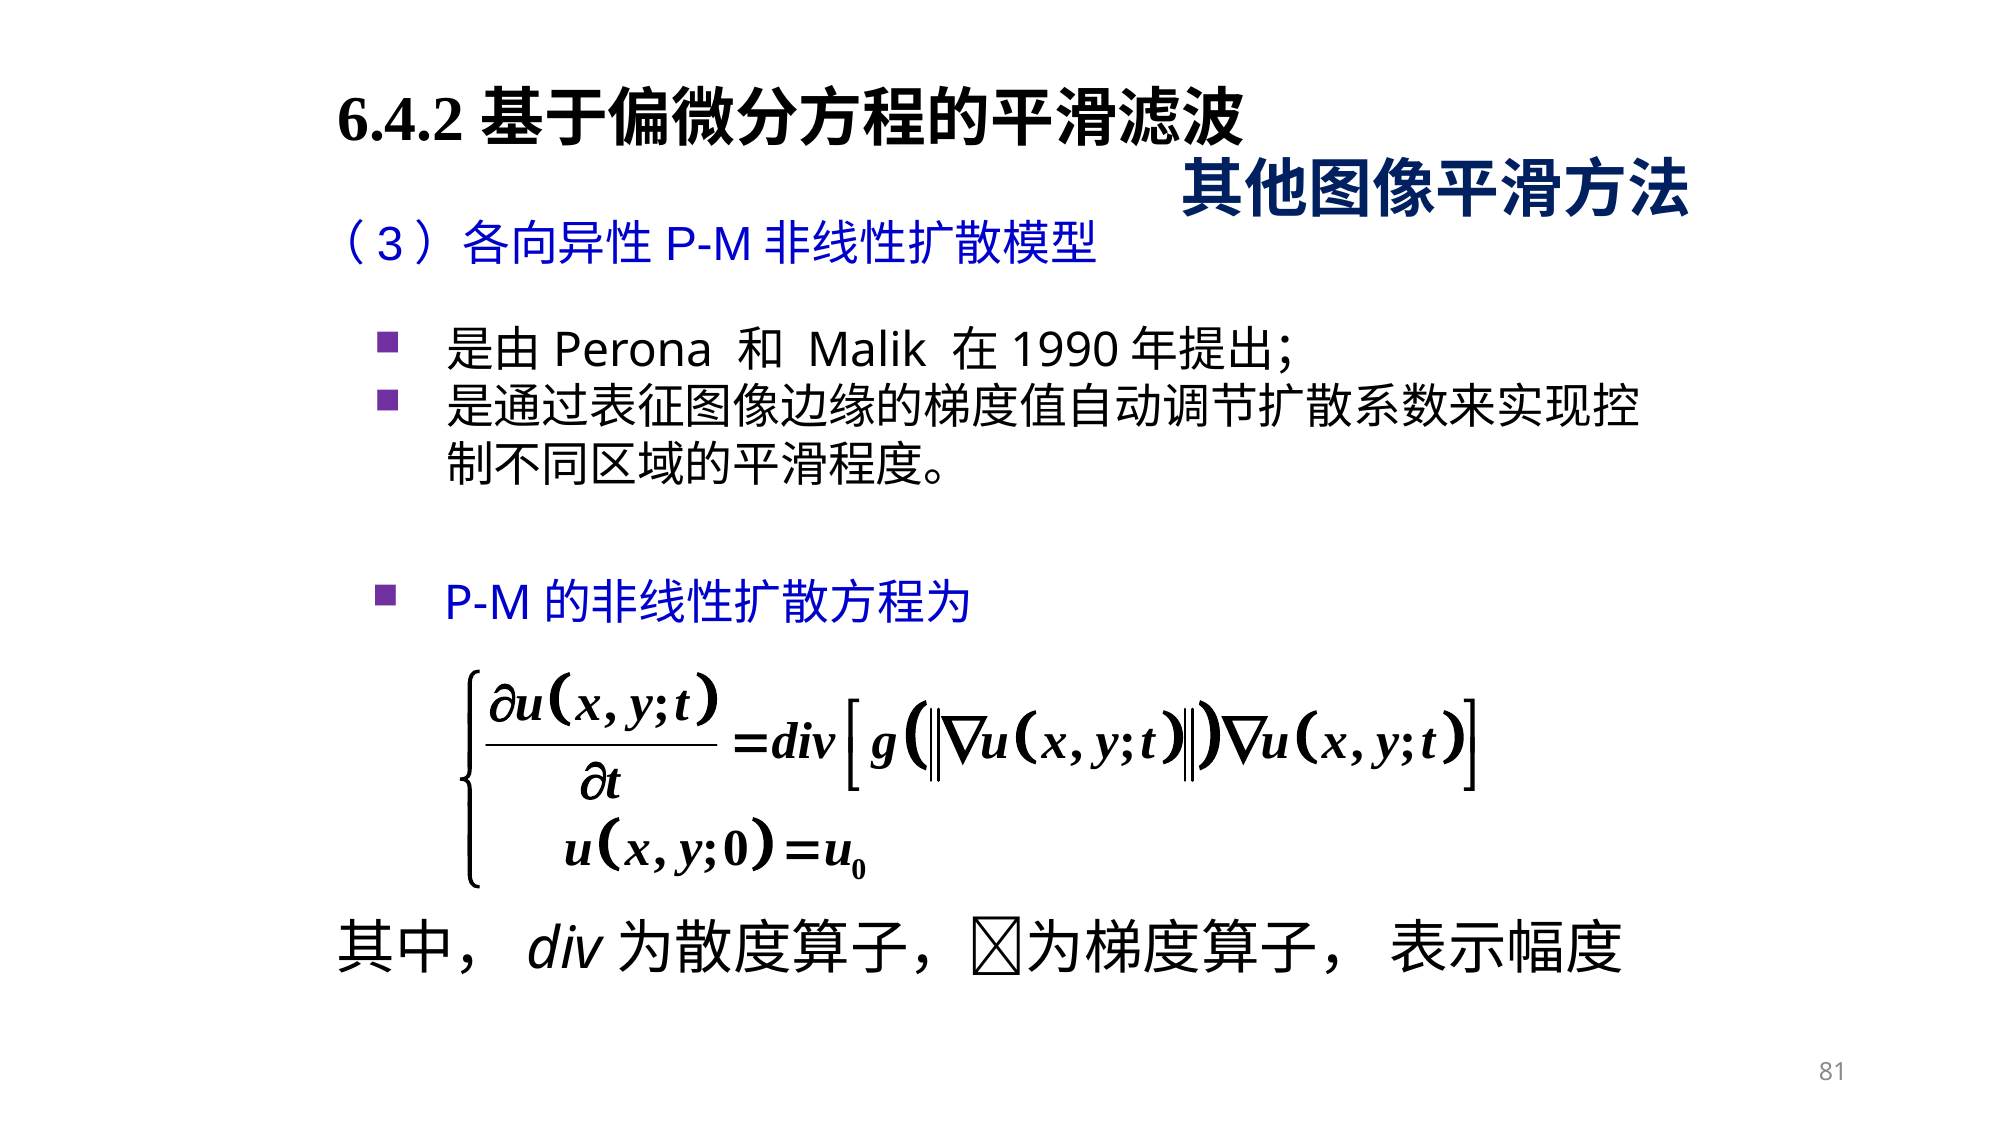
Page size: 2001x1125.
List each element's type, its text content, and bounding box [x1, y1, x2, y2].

text_box 其他图像平滑方法 [1180, 153, 1700, 219]
text_box 是由Perona 和 Malik 在1990年提出； 是通过表征图像边缘的梯度值自动调节扩散系数来实现控制不同区域的平滑程度。 [359, 311, 1700, 499]
text_box P-M的非线性扩散方程为 [357, 568, 1495, 637]
text_box （3）各向异性P-M非线性扩散模型 [302, 205, 1561, 278]
text_box 6.4.2基于偏微分方程的平滑滤波 [322, 50, 1294, 180]
slide_number 81 [1412, 1042, 1863, 1103]
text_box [448, 658, 1497, 897]
